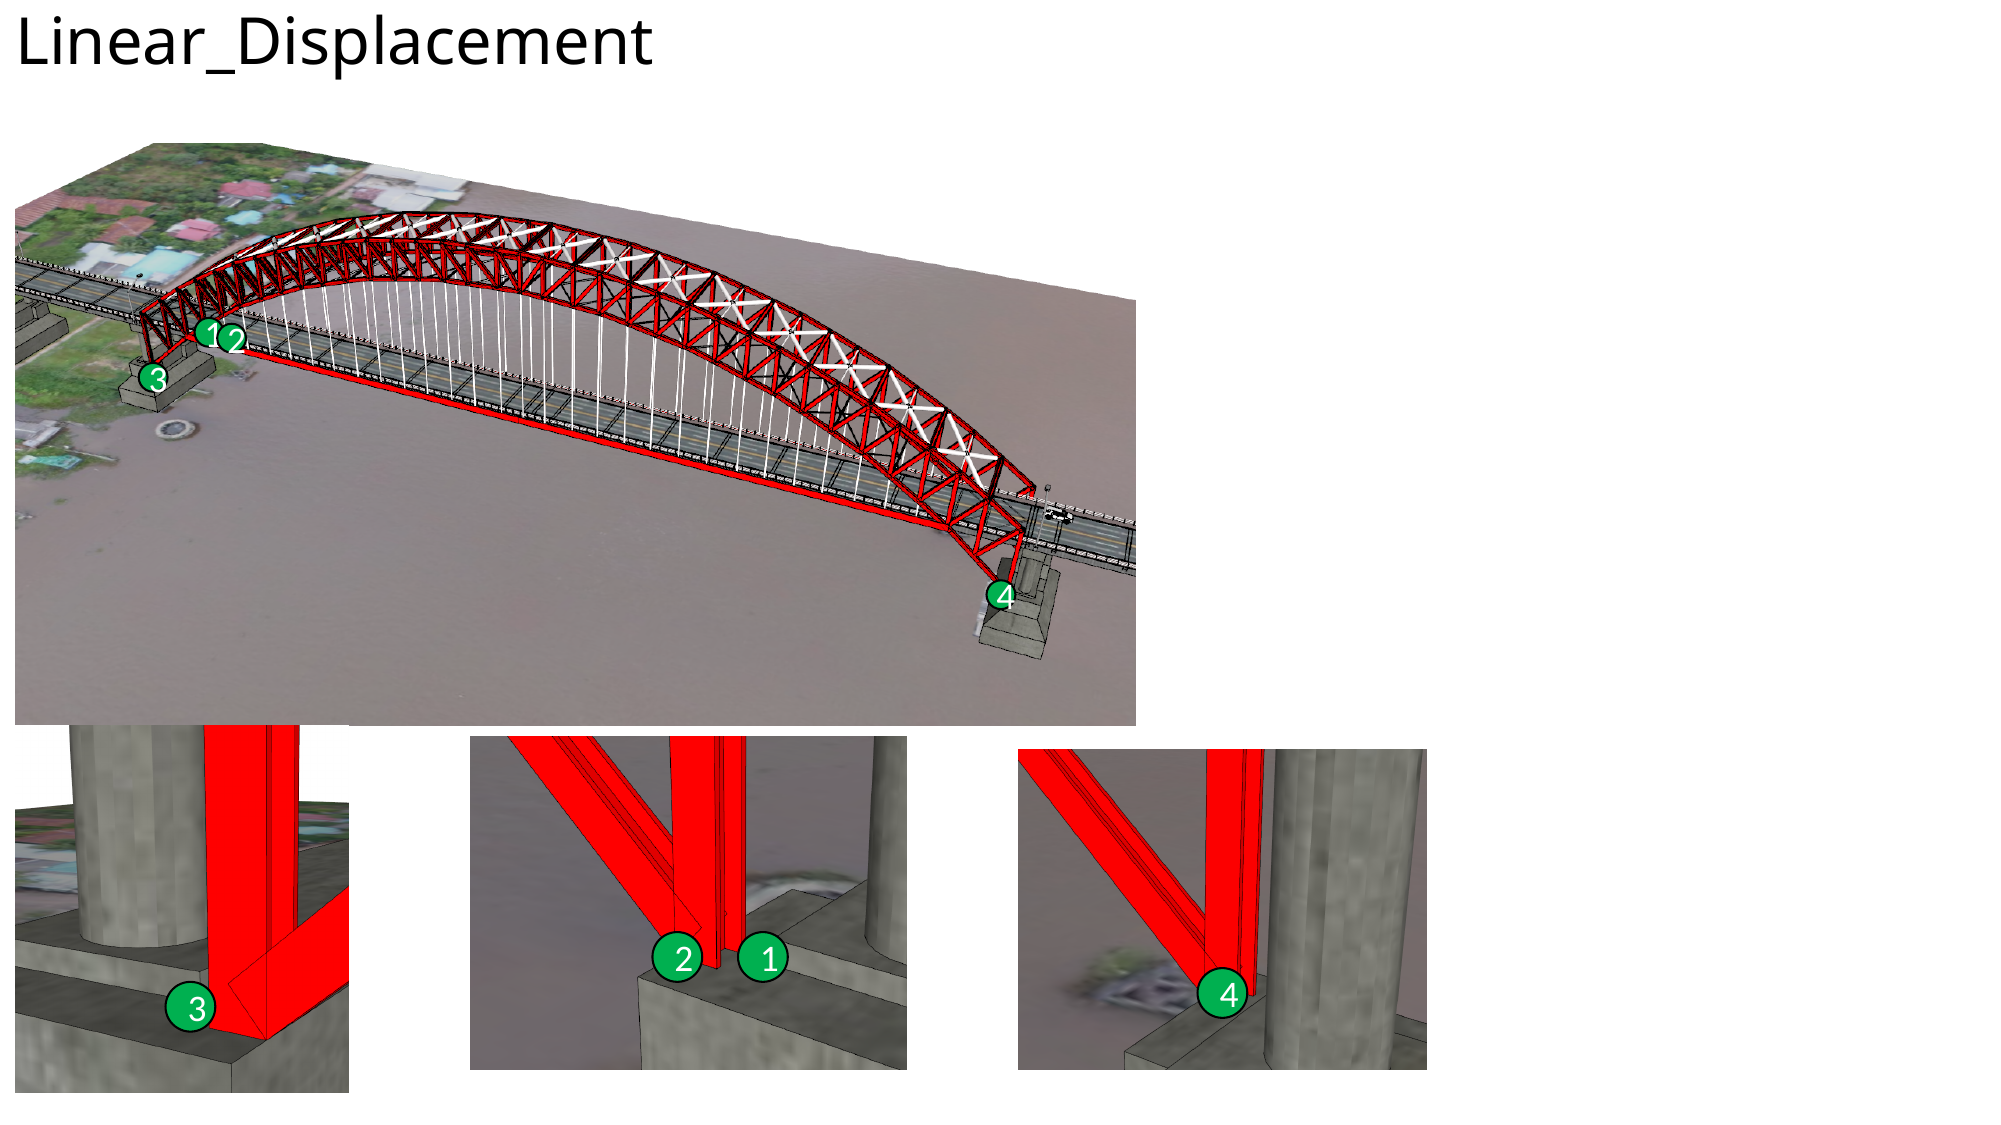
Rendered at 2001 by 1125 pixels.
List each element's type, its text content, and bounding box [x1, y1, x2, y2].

title Linear_Displacement [0, 0, 774, 88]
picture [15, 143, 1136, 1093]
picture [470, 736, 907, 1070]
picture [1018, 749, 1427, 1070]
